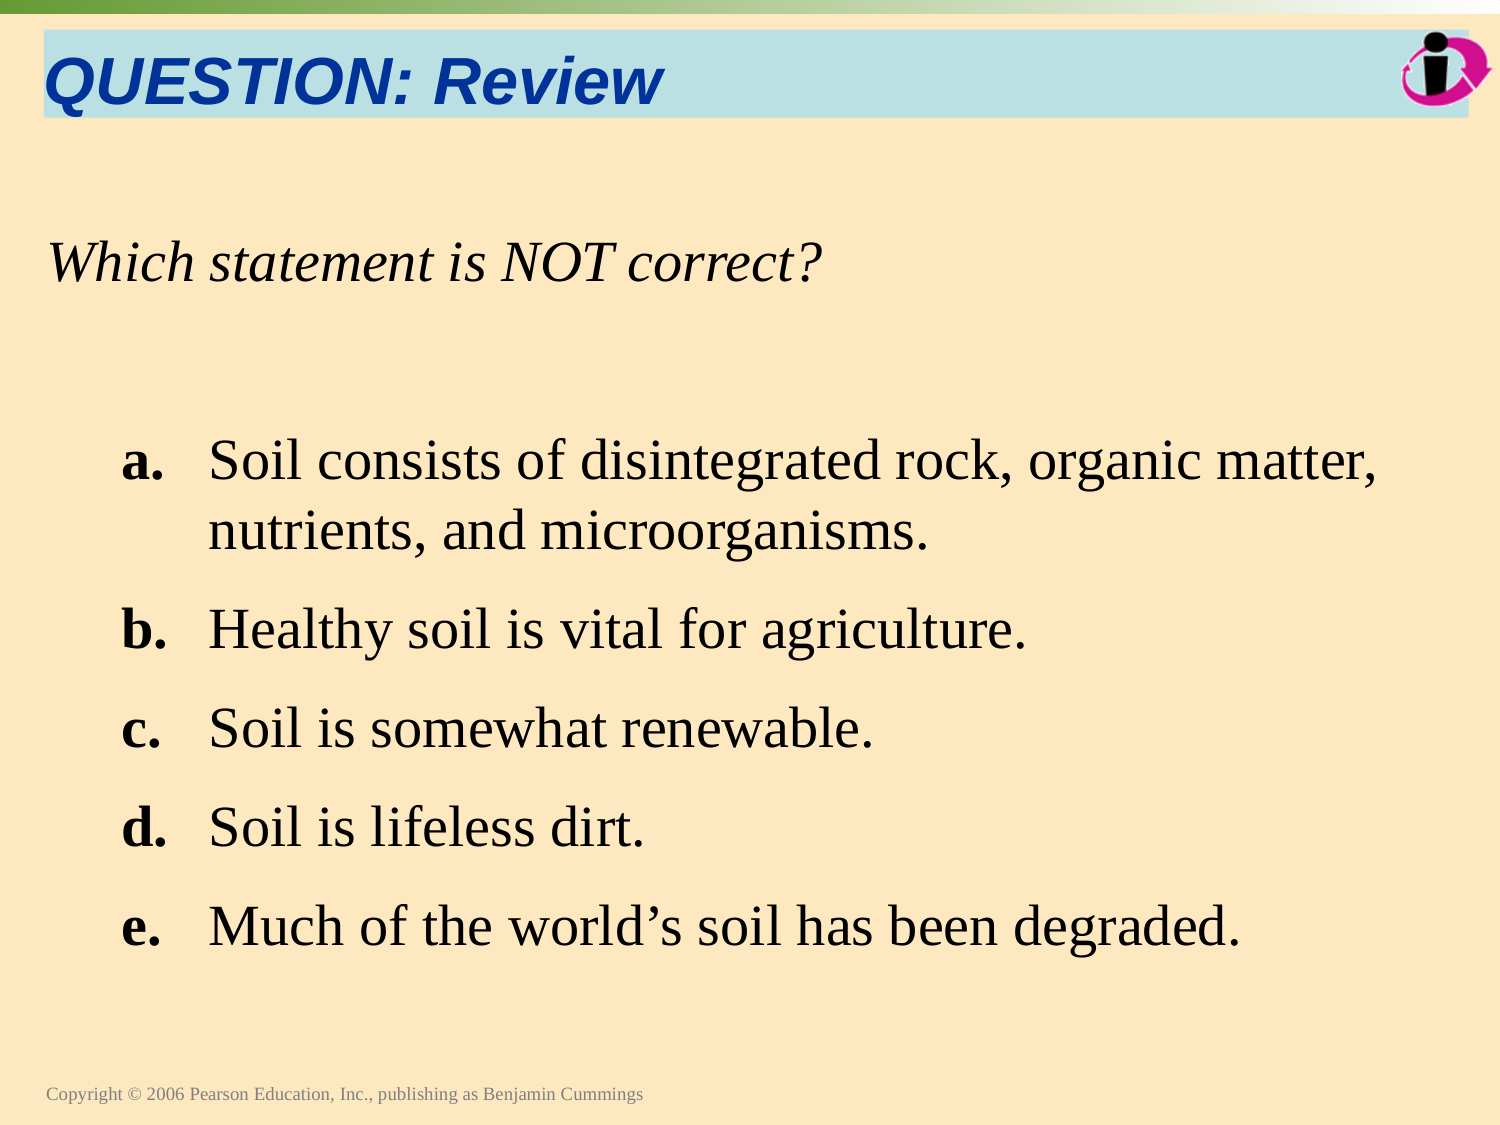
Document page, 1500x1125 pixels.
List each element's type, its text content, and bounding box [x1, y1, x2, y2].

list Which statement is NOT correct? a. Soil consists of disintegrated rock, organic matter, nutrients, and microorganisms. b. Healthy soil is vital for agriculture. c. Soil is somewhat renewable. d. Soil is lifeless dirt. e. Much of the world’s soil has been degraded. [31, 196, 1474, 984]
title QUESTION: Review [43, 29, 1398, 118]
picture [1401, 23, 1492, 115]
